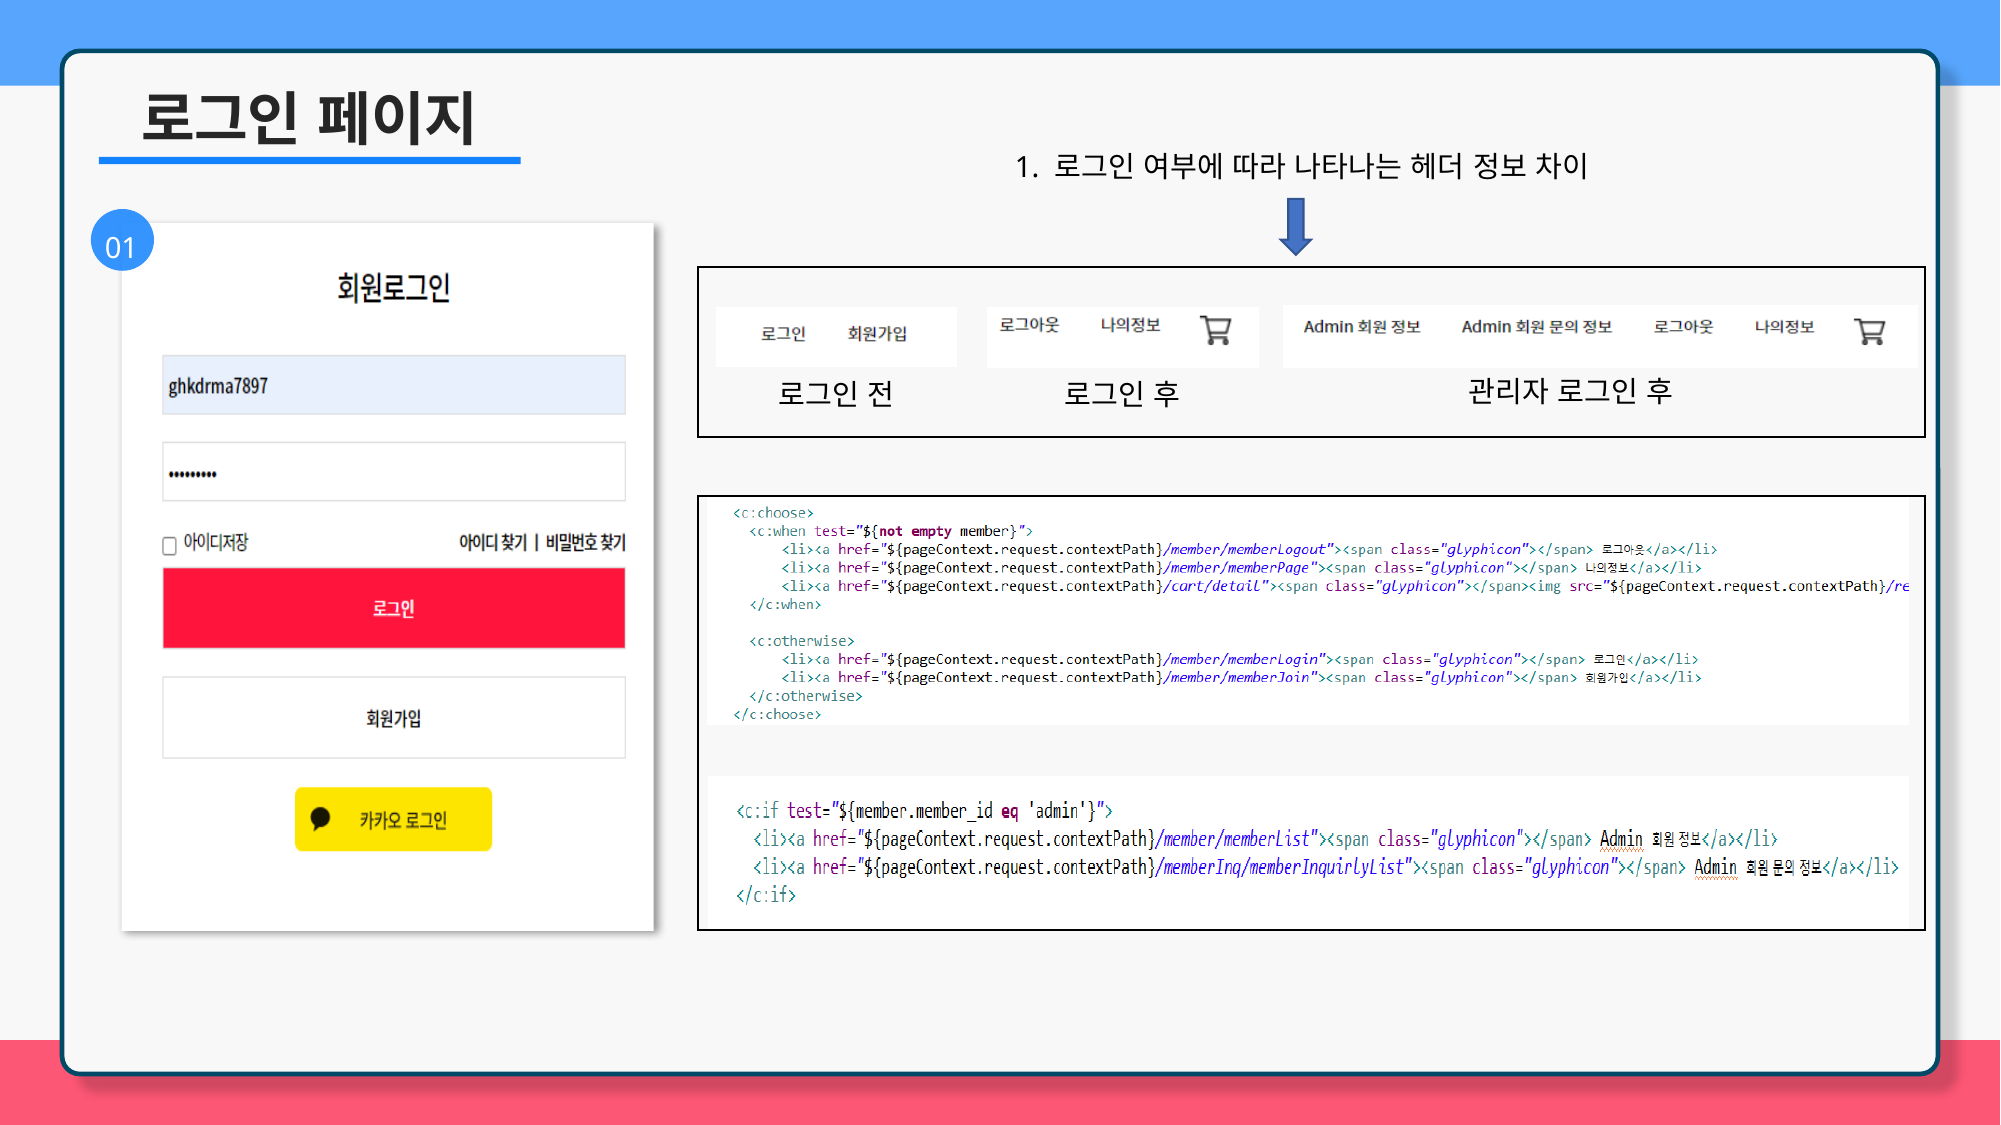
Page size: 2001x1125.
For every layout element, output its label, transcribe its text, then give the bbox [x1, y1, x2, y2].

text_box 1. 로그인 여부에 따라 나타나는 헤더 정보 차이 [941, 141, 1663, 191]
text_box [98, 156, 522, 165]
picture [716, 307, 957, 367]
text_box [1278, 197, 1314, 257]
picture [708, 776, 1909, 931]
picture [121, 223, 654, 931]
picture [1283, 305, 1918, 368]
text_box [61, 49, 1939, 1076]
text_box [697, 495, 1926, 931]
picture [707, 496, 1909, 725]
text_box [0, 1039, 2000, 1125]
text_box 로그인 페이지 [98, 75, 521, 156]
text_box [89, 209, 154, 273]
text_box [0, 0, 2000, 87]
picture [987, 307, 1259, 368]
text_box [697, 266, 1926, 438]
